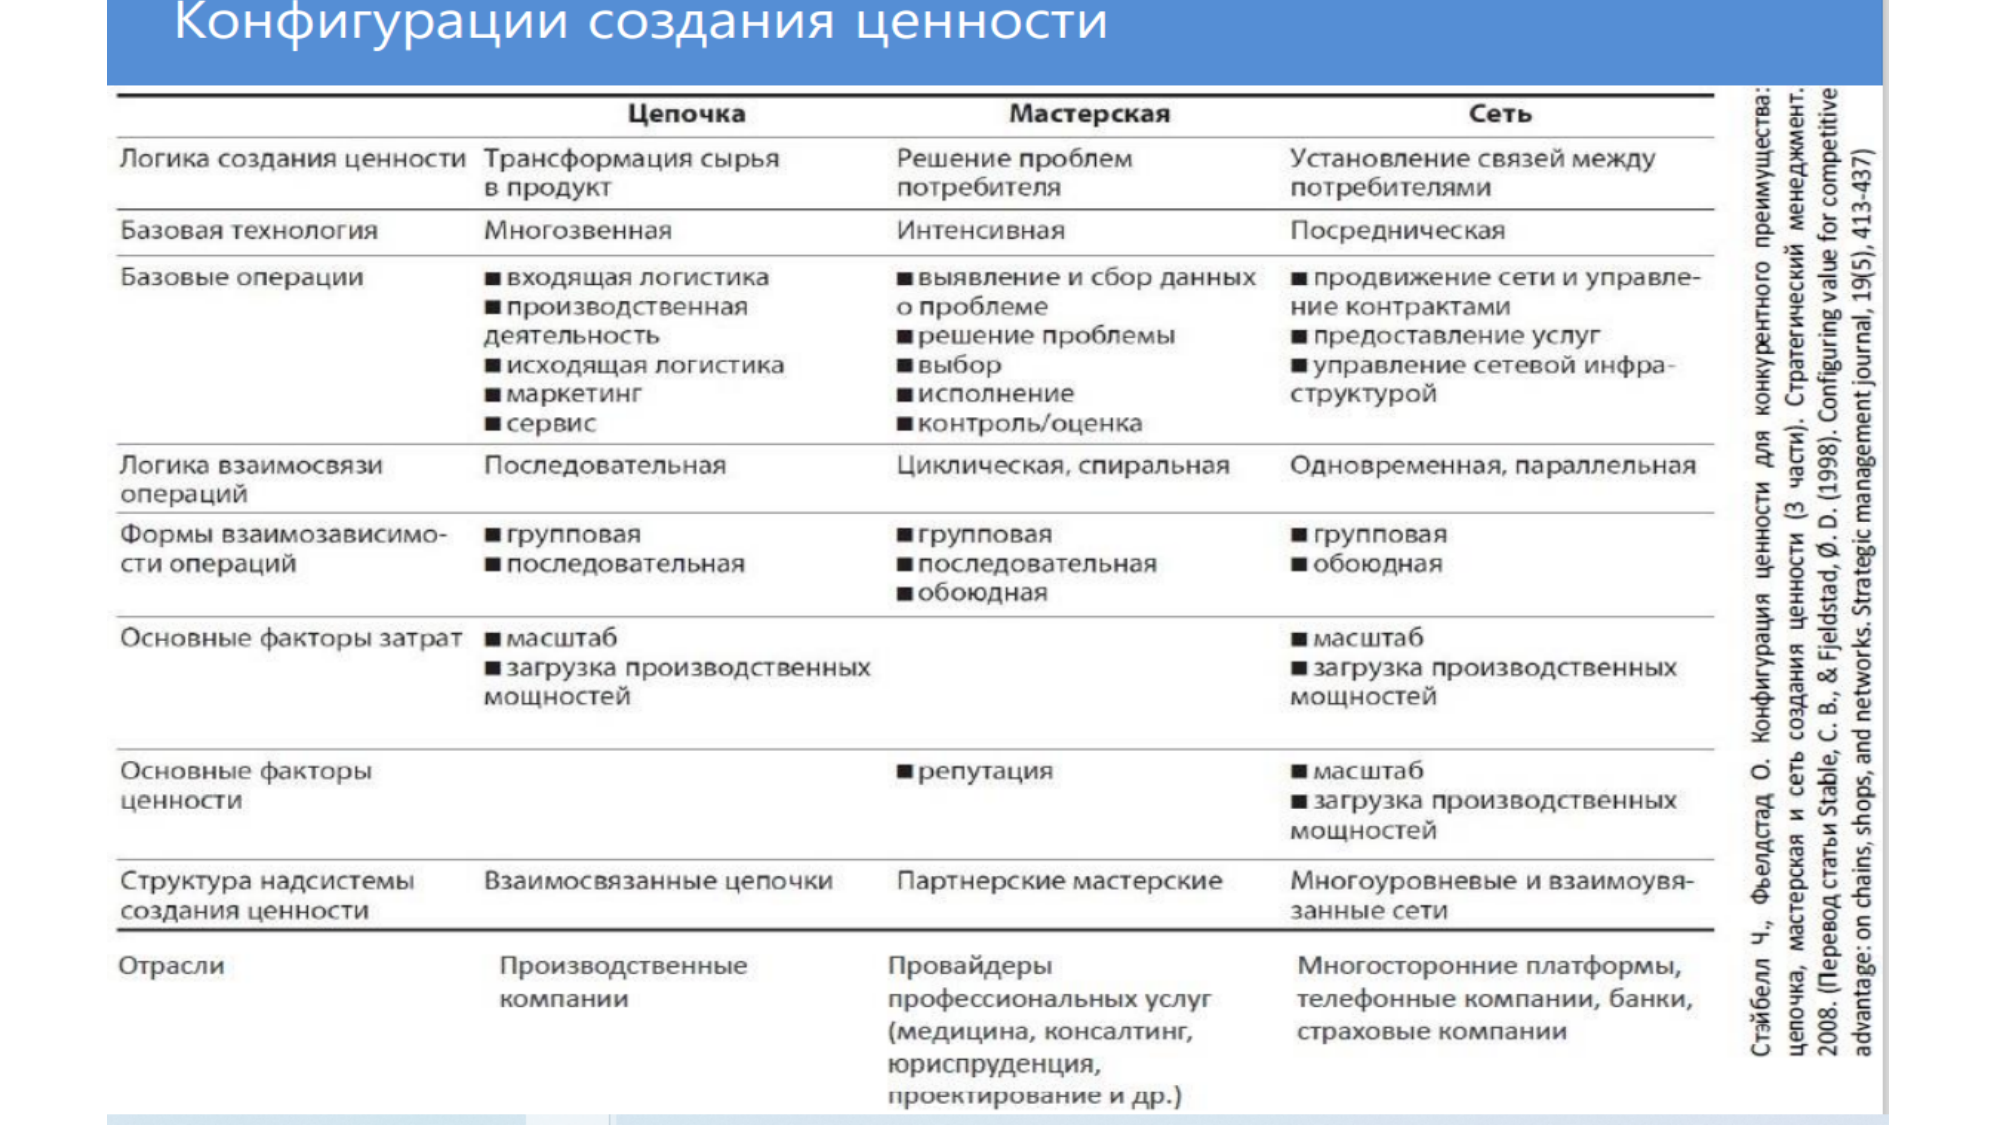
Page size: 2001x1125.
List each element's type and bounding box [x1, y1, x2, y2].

picture [107, 0, 1889, 1125]
